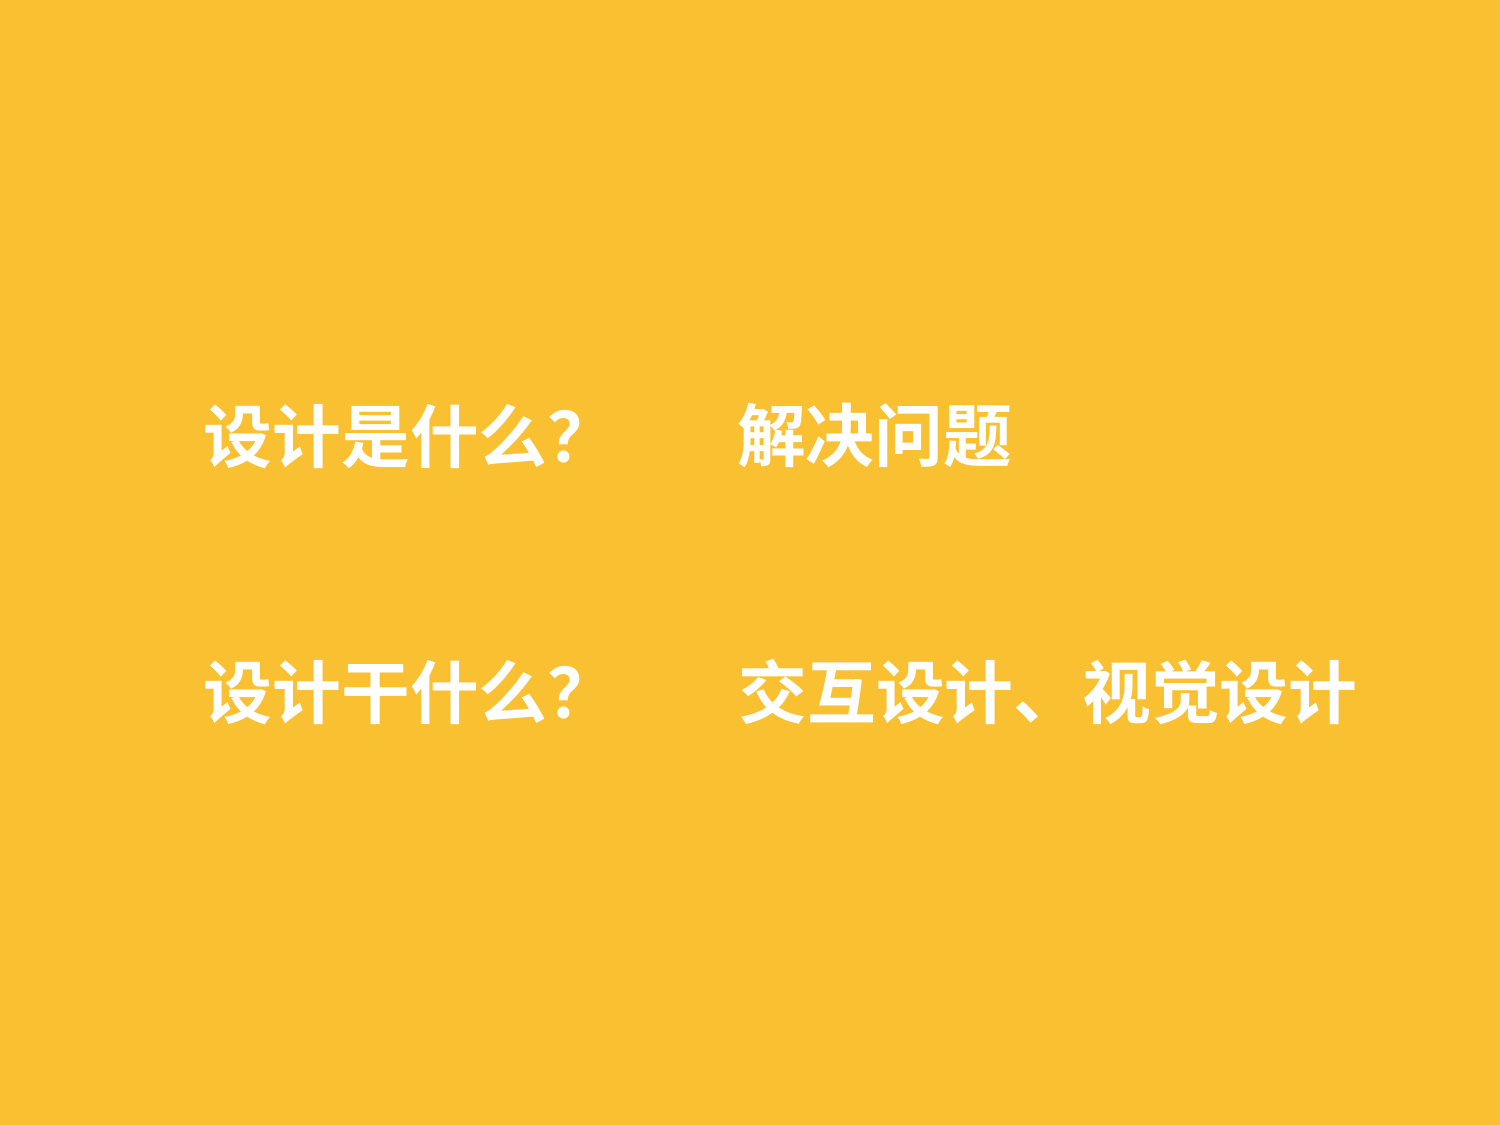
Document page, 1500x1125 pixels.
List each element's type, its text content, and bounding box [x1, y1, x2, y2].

text_box 设计干什么？ [189, 641, 632, 740]
text_box 设计是什么？ [189, 385, 632, 484]
text_box 解决问题 [722, 385, 1028, 483]
text_box 交互设计、视觉设计 [723, 641, 1373, 740]
